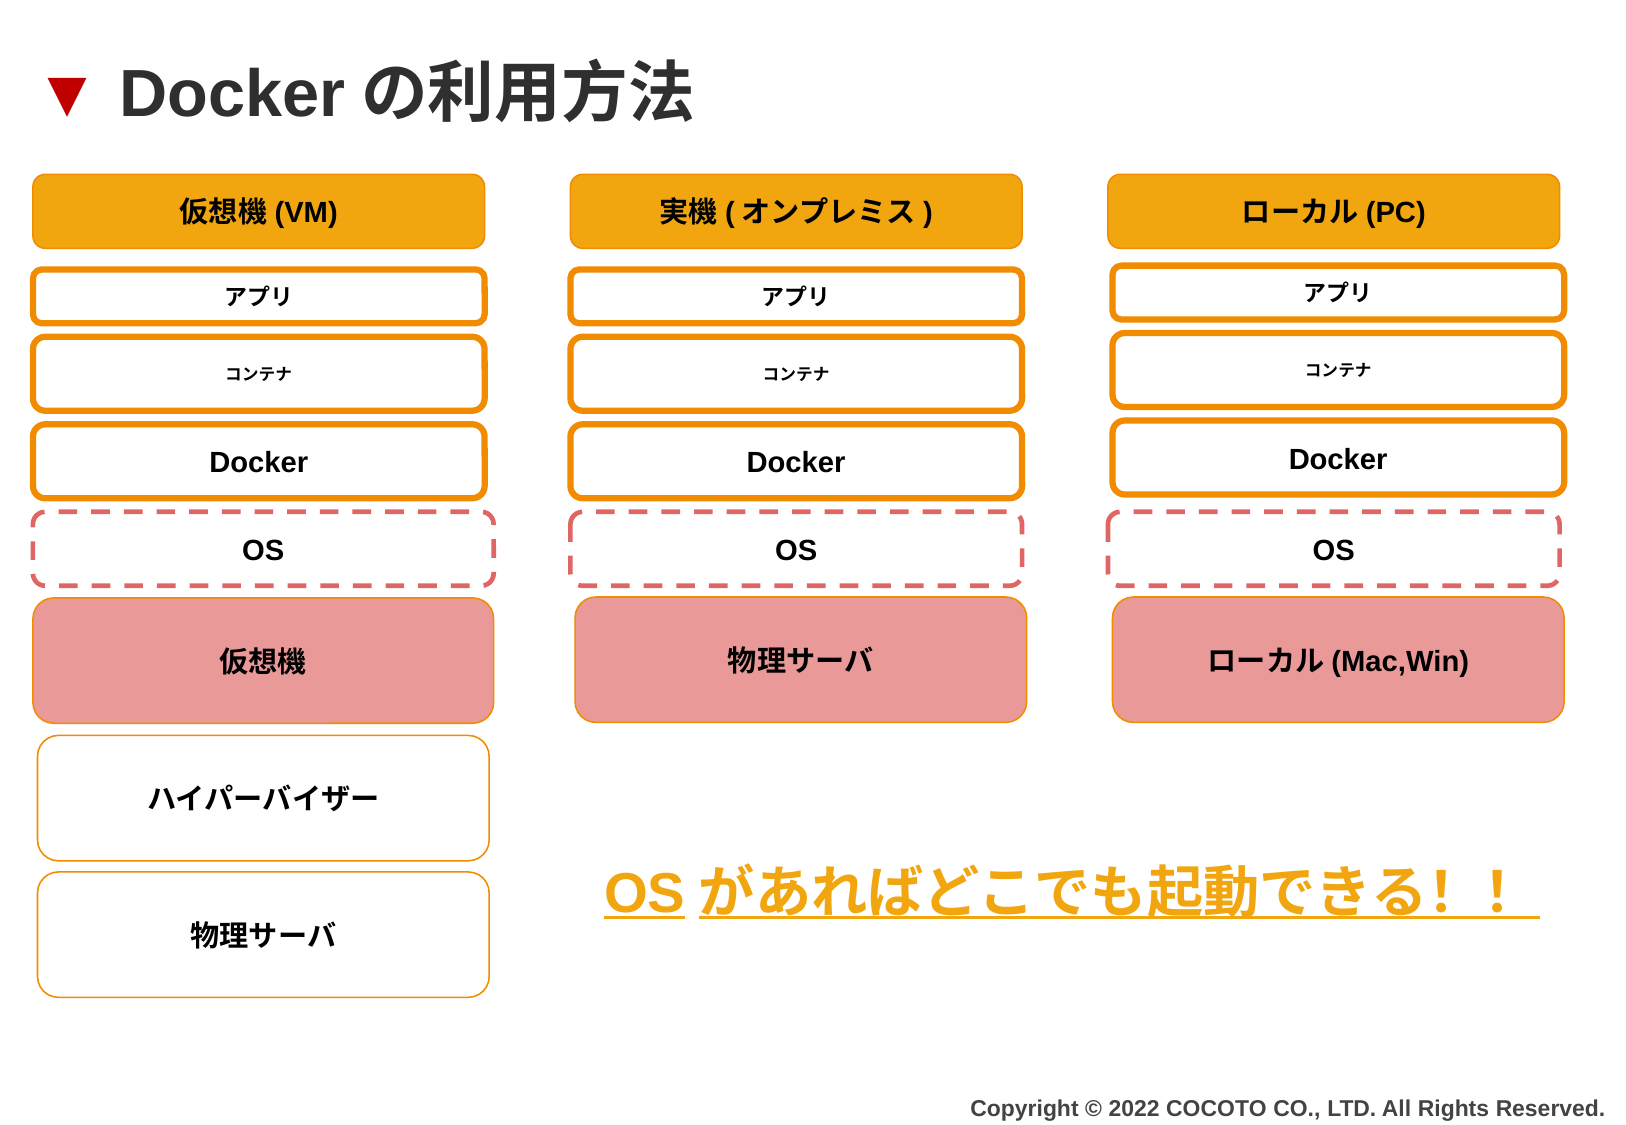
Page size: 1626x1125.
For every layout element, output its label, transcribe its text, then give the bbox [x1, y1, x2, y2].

text_box 仮想機(VM) [32, 174, 485, 249]
text_box 仮想機 [32, 597, 494, 724]
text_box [570, 269, 1023, 499]
text_box ローカル(Mac,Win) [1112, 596, 1565, 723]
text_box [1112, 265, 1565, 495]
text_box 実機(オンプレミス) [570, 174, 1023, 249]
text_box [32, 269, 485, 499]
text_box OSがあればどこでも起動できる！！ [538, 848, 1606, 931]
text_box ▼ Dockerの利用方法 [19, 31, 1625, 130]
text_box ローカル(PC) [1107, 174, 1560, 249]
text_box 物理サーバ [37, 871, 490, 998]
text_box OS [570, 511, 1023, 586]
text_box OS [32, 511, 494, 586]
text_box OS [1107, 511, 1560, 586]
text_box Copyright © 2022 COCOTO CO., LTD. All Rights Reserved. [915, 1085, 1618, 1125]
text_box ハイパーバイザー [37, 735, 490, 861]
text_box 物理サーバ [575, 596, 1027, 723]
